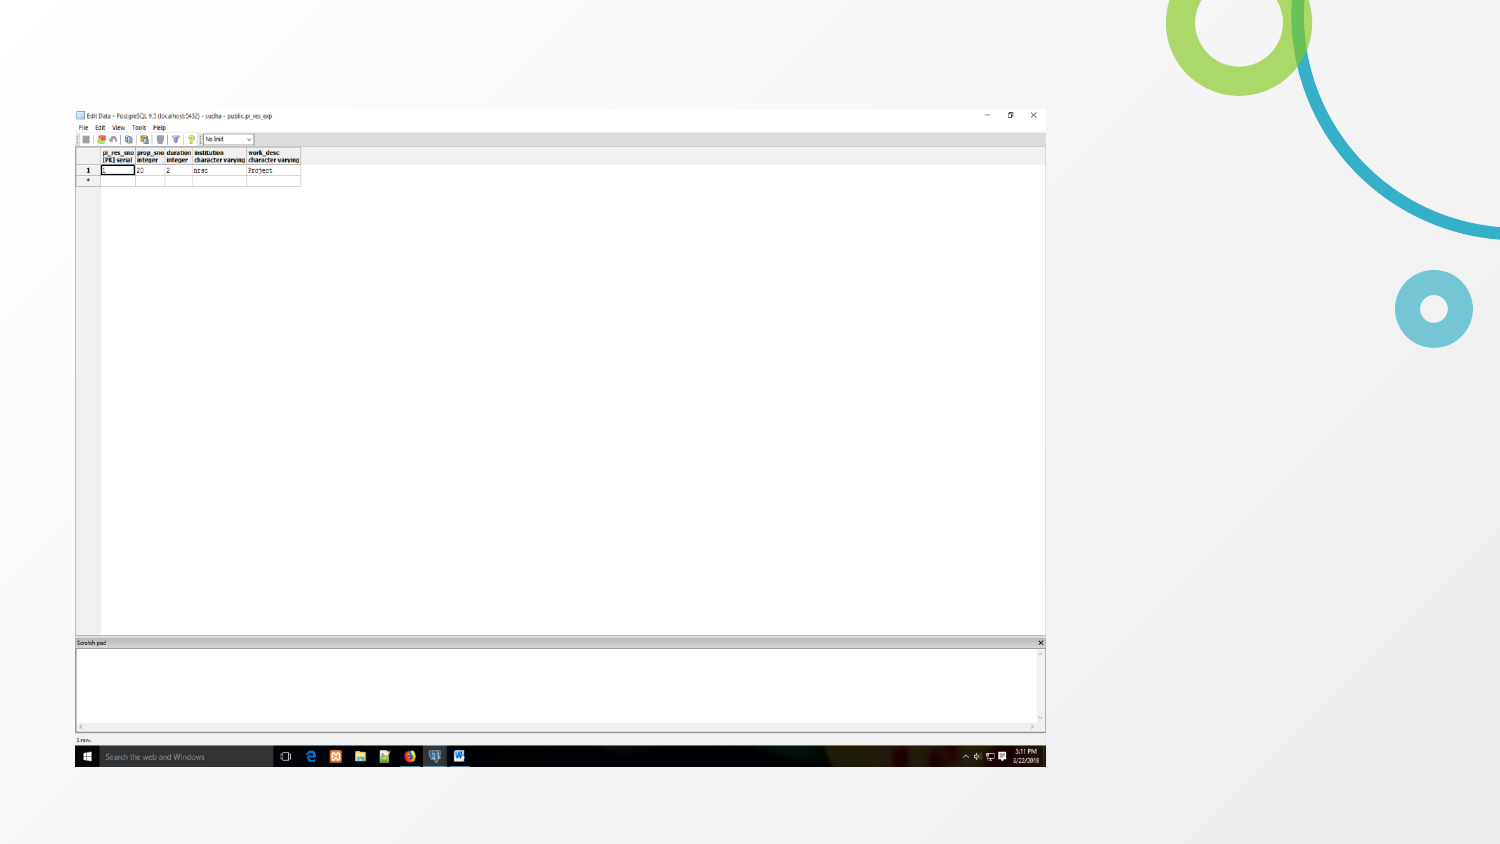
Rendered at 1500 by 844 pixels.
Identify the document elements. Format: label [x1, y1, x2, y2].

list [74, 108, 1047, 768]
